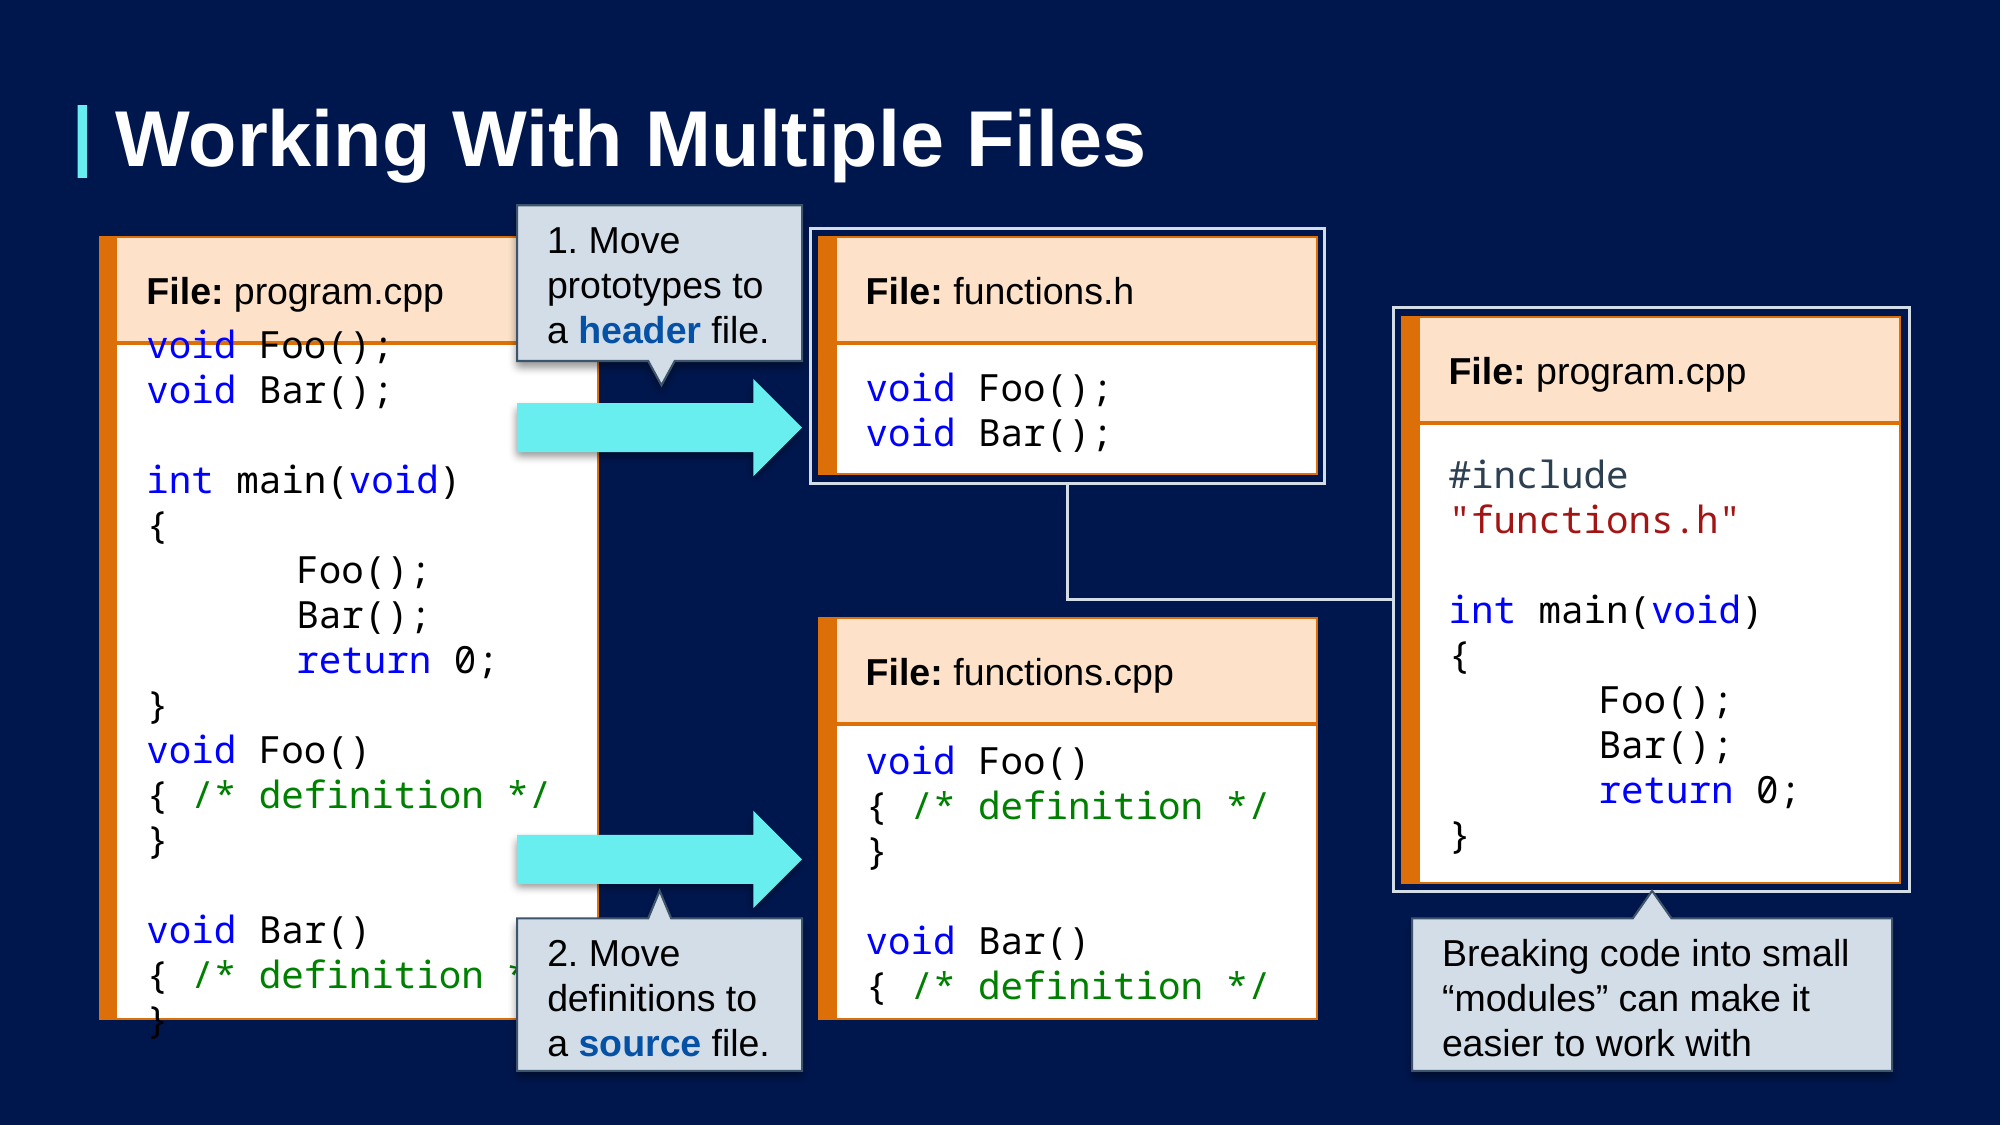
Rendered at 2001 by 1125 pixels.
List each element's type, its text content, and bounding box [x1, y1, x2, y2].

text_box void Foo(); void Bar(); int main(void) { Foo(); Bar(); return 0; } void Foo() { /* definition */ } void Bar() { /* definition */ } [117, 343, 599, 1020]
text_box File: program.cpp [116, 236, 510, 343]
text_box void Foo() { /* definition */ } void Bar() { /* definition */ [837, 724, 1318, 1020]
text_box [99, 236, 116, 343]
text_box [516, 808, 804, 911]
text_box [99, 343, 117, 1020]
text_box Breaking code into small “modules” can make it easier to work with [1411, 889, 1894, 1072]
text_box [1172, 378, 1289, 705]
text_box [516, 376, 804, 479]
text_box [818, 724, 837, 1020]
text_box File: functions.cpp [835, 617, 1318, 724]
title Working With Multiple Files [100, 91, 1886, 193]
text_box [818, 617, 835, 724]
text_box [1392, 307, 1911, 893]
text_box [810, 227, 1325, 484]
text_box 2. Move definitions to a source file. [516, 888, 804, 1072]
text_box 1. Move prototypes to a header file. [516, 204, 804, 388]
